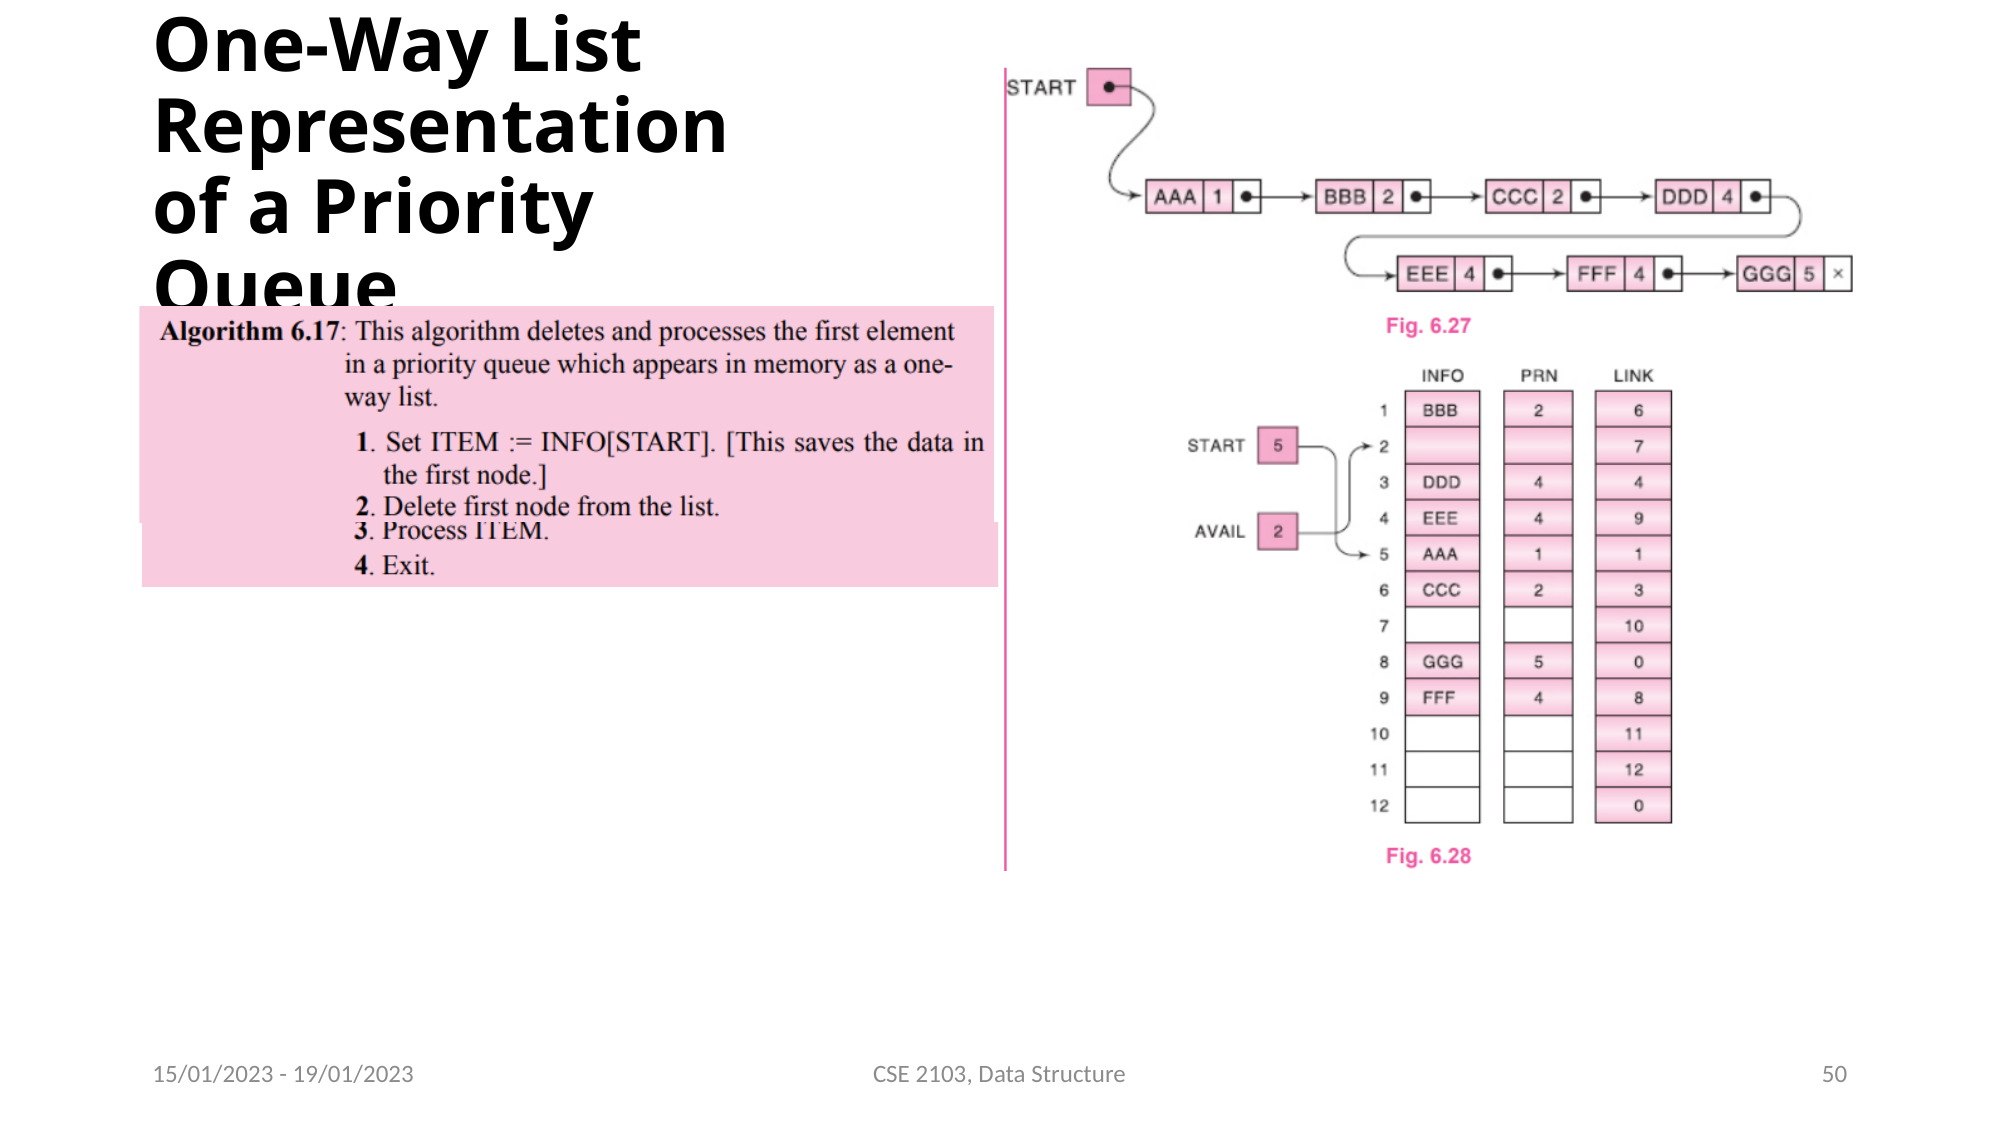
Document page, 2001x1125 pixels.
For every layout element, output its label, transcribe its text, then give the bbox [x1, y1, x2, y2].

title One-Way List Representation of a Priority Queue [137, 59, 811, 278]
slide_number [137, 1042, 588, 1103]
picture [142, 522, 999, 587]
slide_number 50 [1412, 1042, 1863, 1103]
footer CSE 2103, Data Structure [662, 1042, 1338, 1103]
picture [1003, 59, 1863, 871]
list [137, 306, 994, 523]
